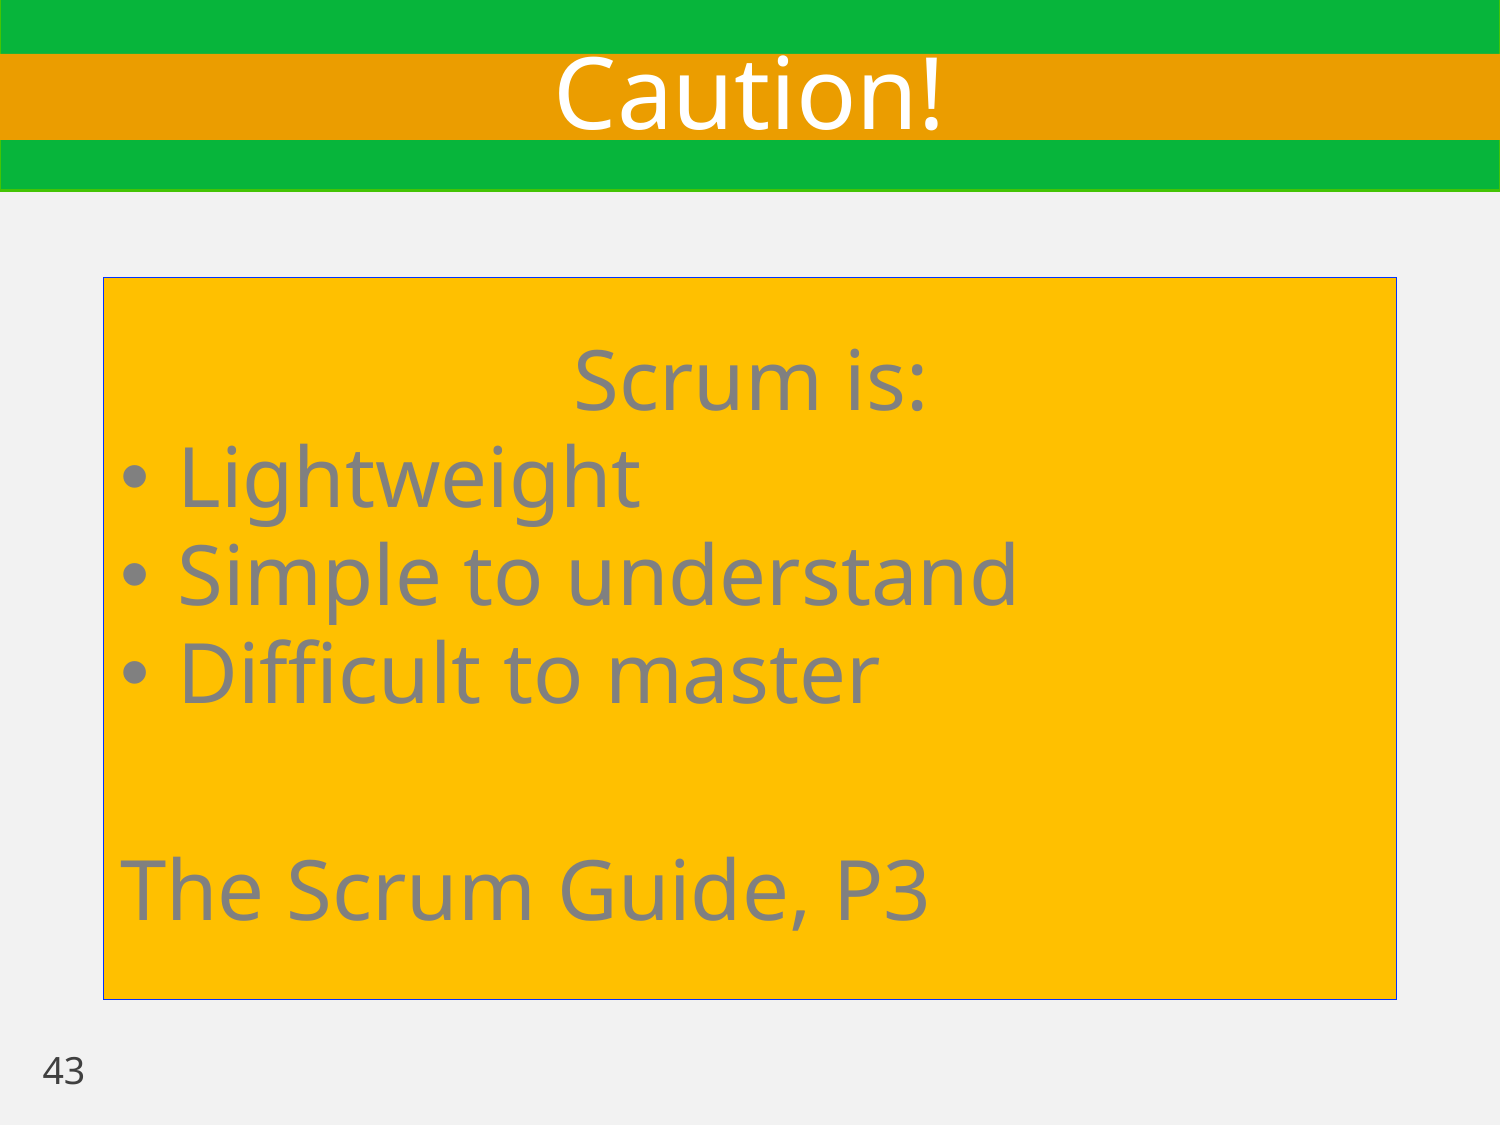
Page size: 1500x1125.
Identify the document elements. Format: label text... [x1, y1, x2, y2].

list Scrum is: Lightweight Simple to understand Difficult to master The Scrum Guide, P3 [103, 277, 1397, 1000]
slide_number 43 [27, 1042, 146, 1102]
title Caution! [0, 53, 1500, 140]
